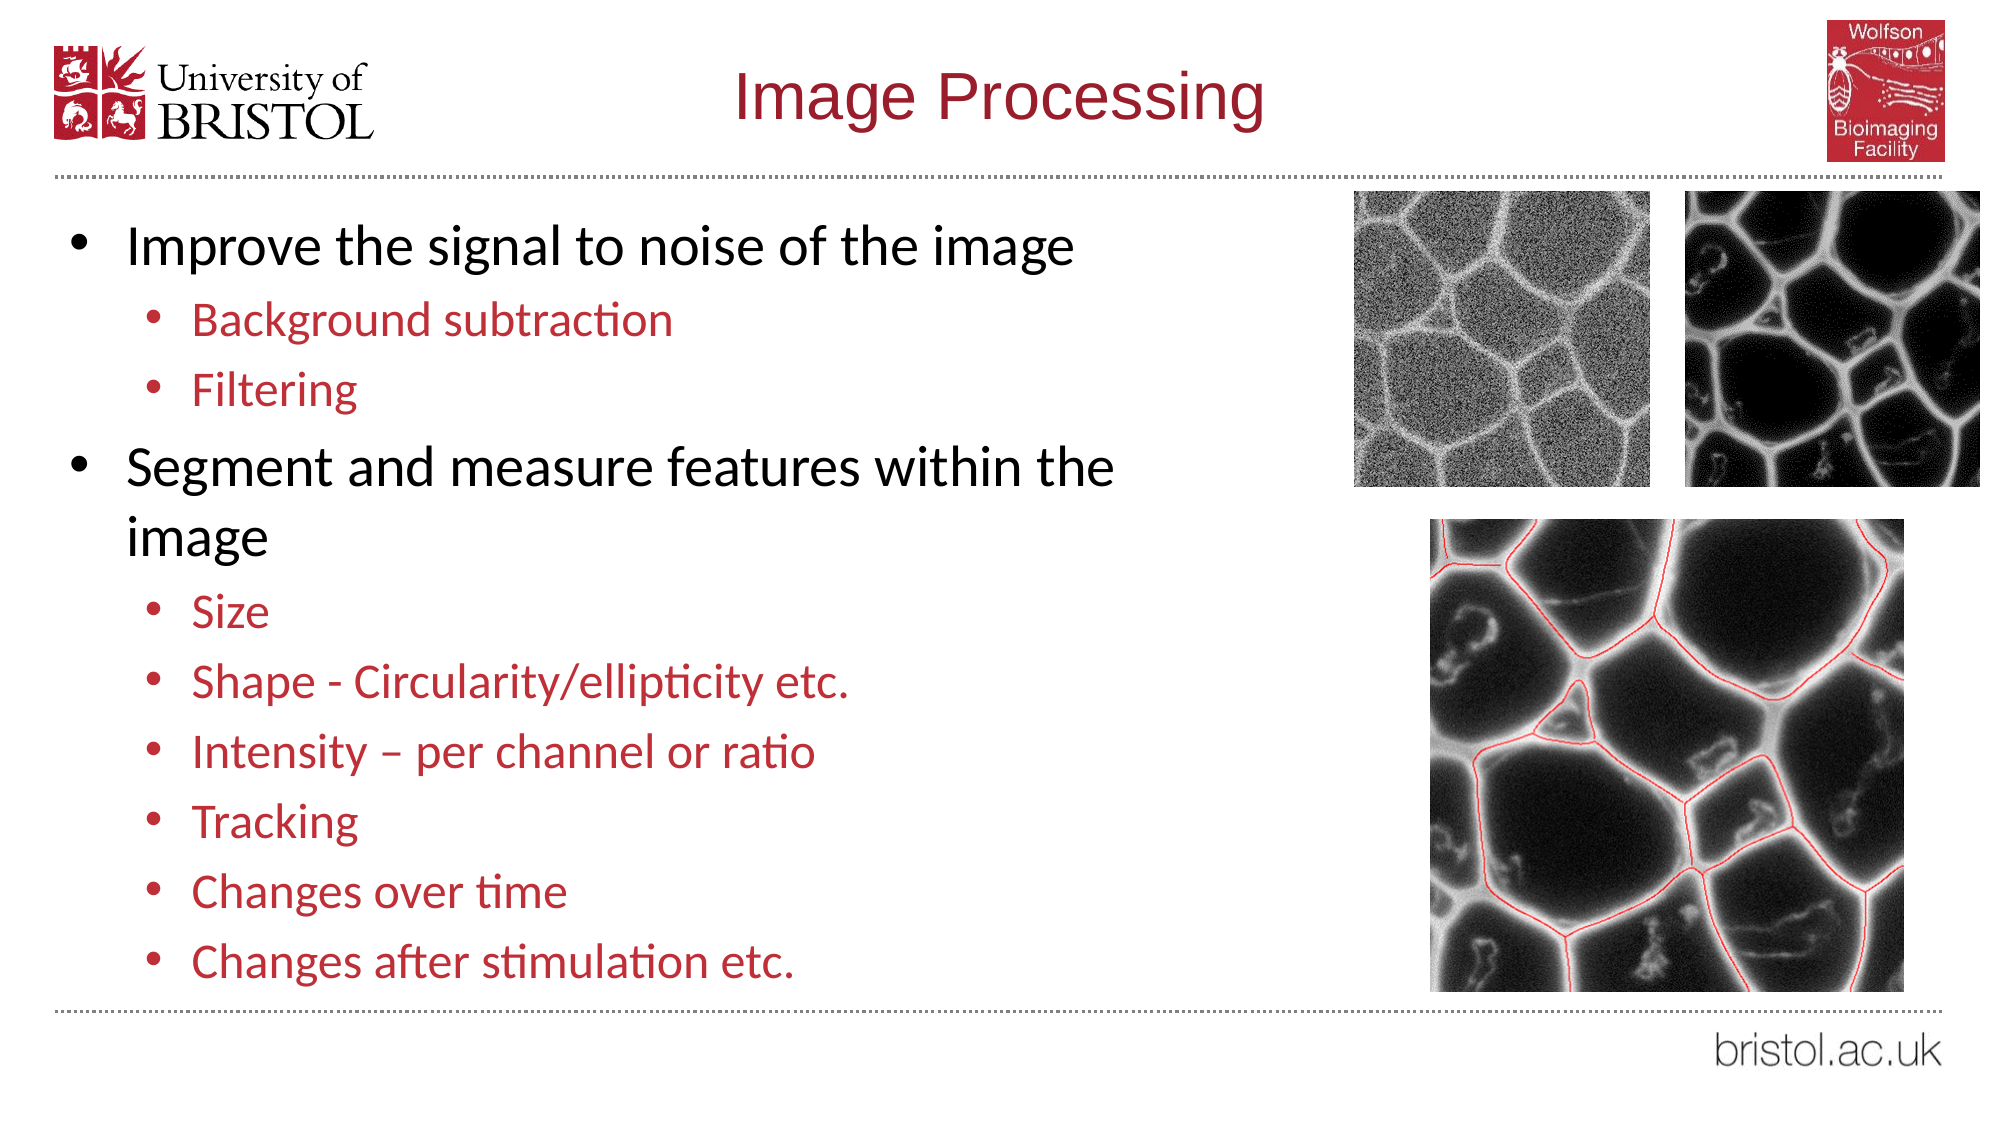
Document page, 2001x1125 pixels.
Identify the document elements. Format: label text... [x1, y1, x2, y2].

list Improve the signal to noise of the image Background subtraction Filtering Segment and measure features within the image Size Shape - Circularity/ellipticity etc. Intensity – per channel or ratio Tracking Changes over time Changes after stimulation etc. [55, 199, 1247, 1009]
picture [1430, 519, 1904, 993]
picture [1700, 1023, 1945, 1080]
picture [1354, 191, 1650, 487]
picture [1685, 191, 1981, 487]
picture [1827, 20, 1945, 162]
picture [54, 46, 374, 140]
title Image Processing [396, 41, 1604, 140]
